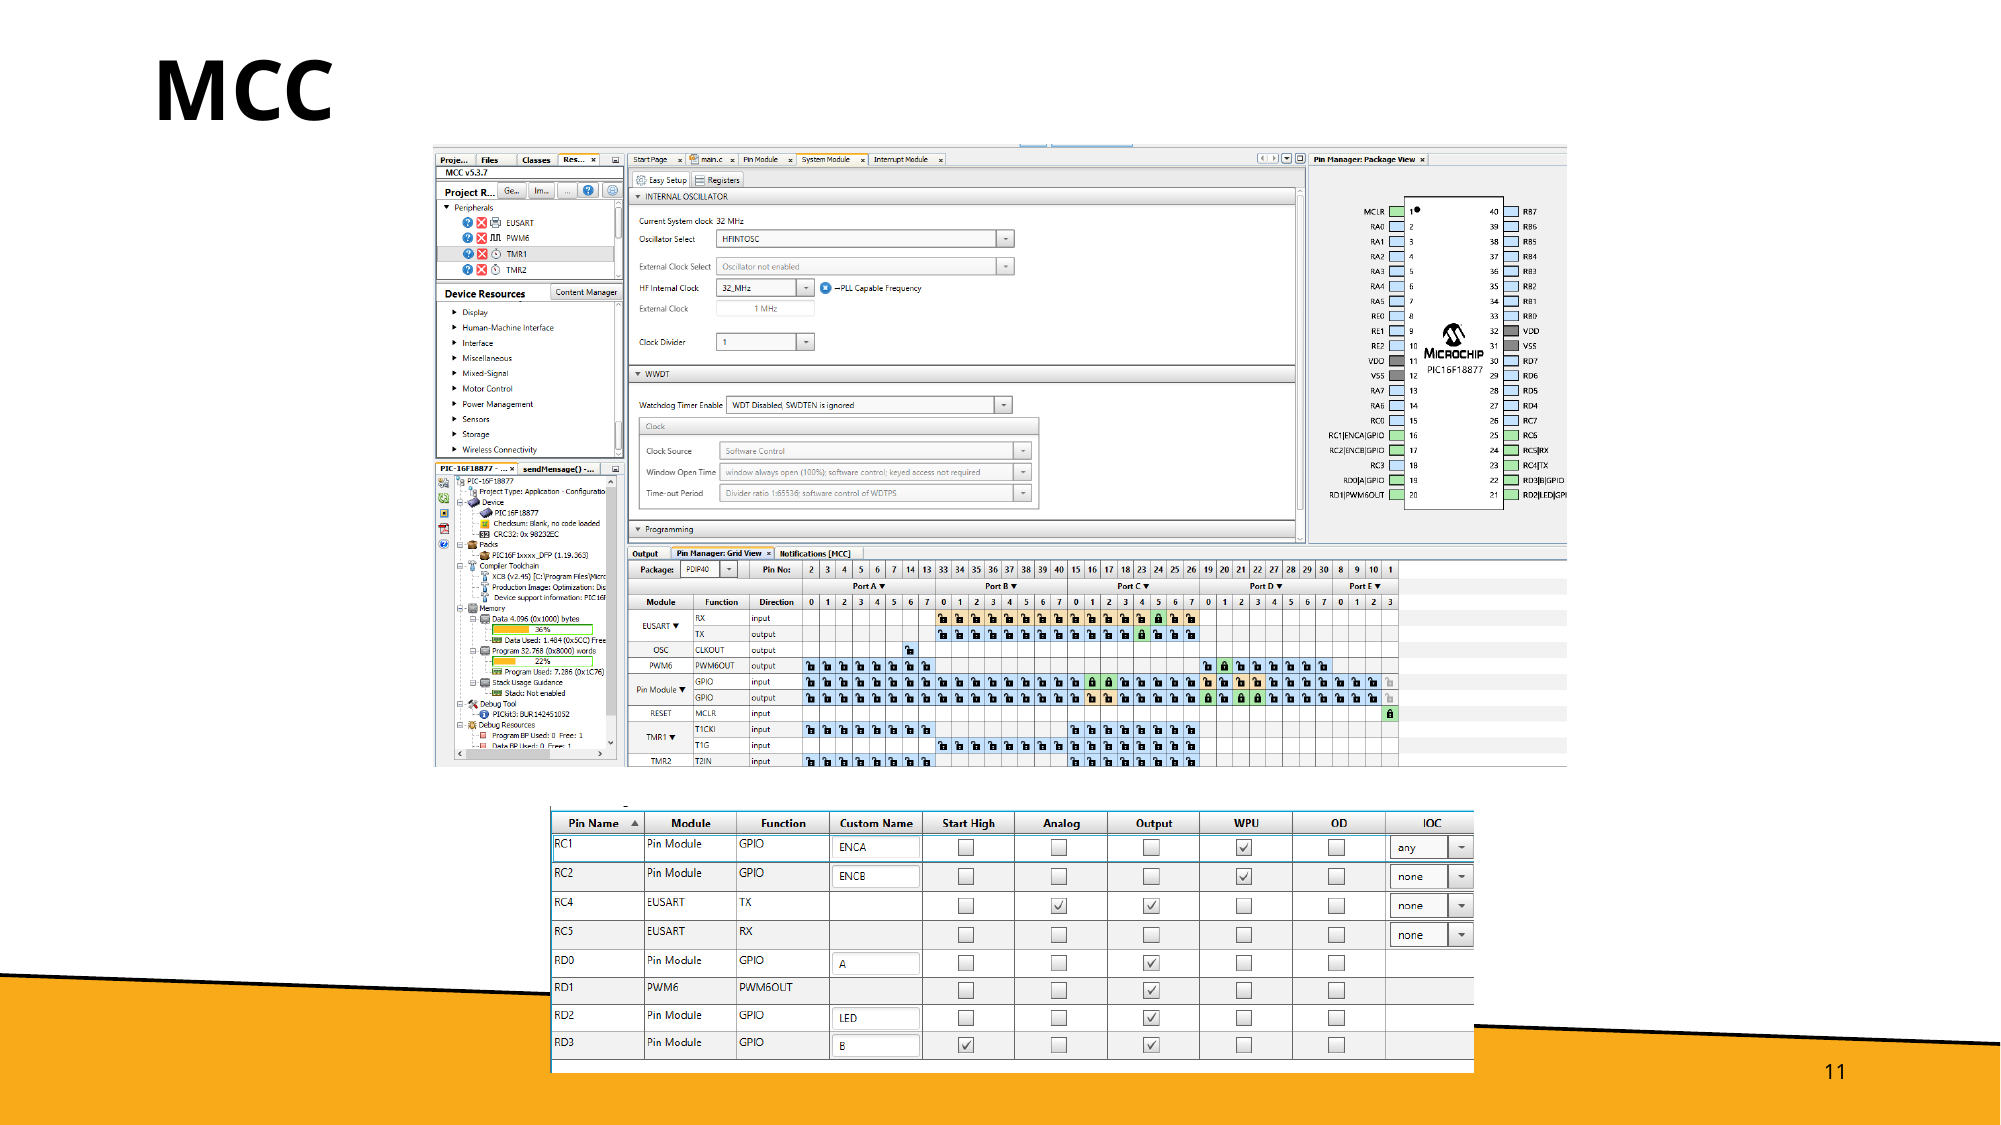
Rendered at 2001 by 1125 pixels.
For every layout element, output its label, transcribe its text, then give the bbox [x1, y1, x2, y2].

picture [550, 806, 1474, 810]
slide_number 11 [1412, 1042, 1863, 1103]
picture [433, 144, 1567, 767]
title MCC [137, 0, 1863, 202]
picture [553, 813, 1474, 1073]
